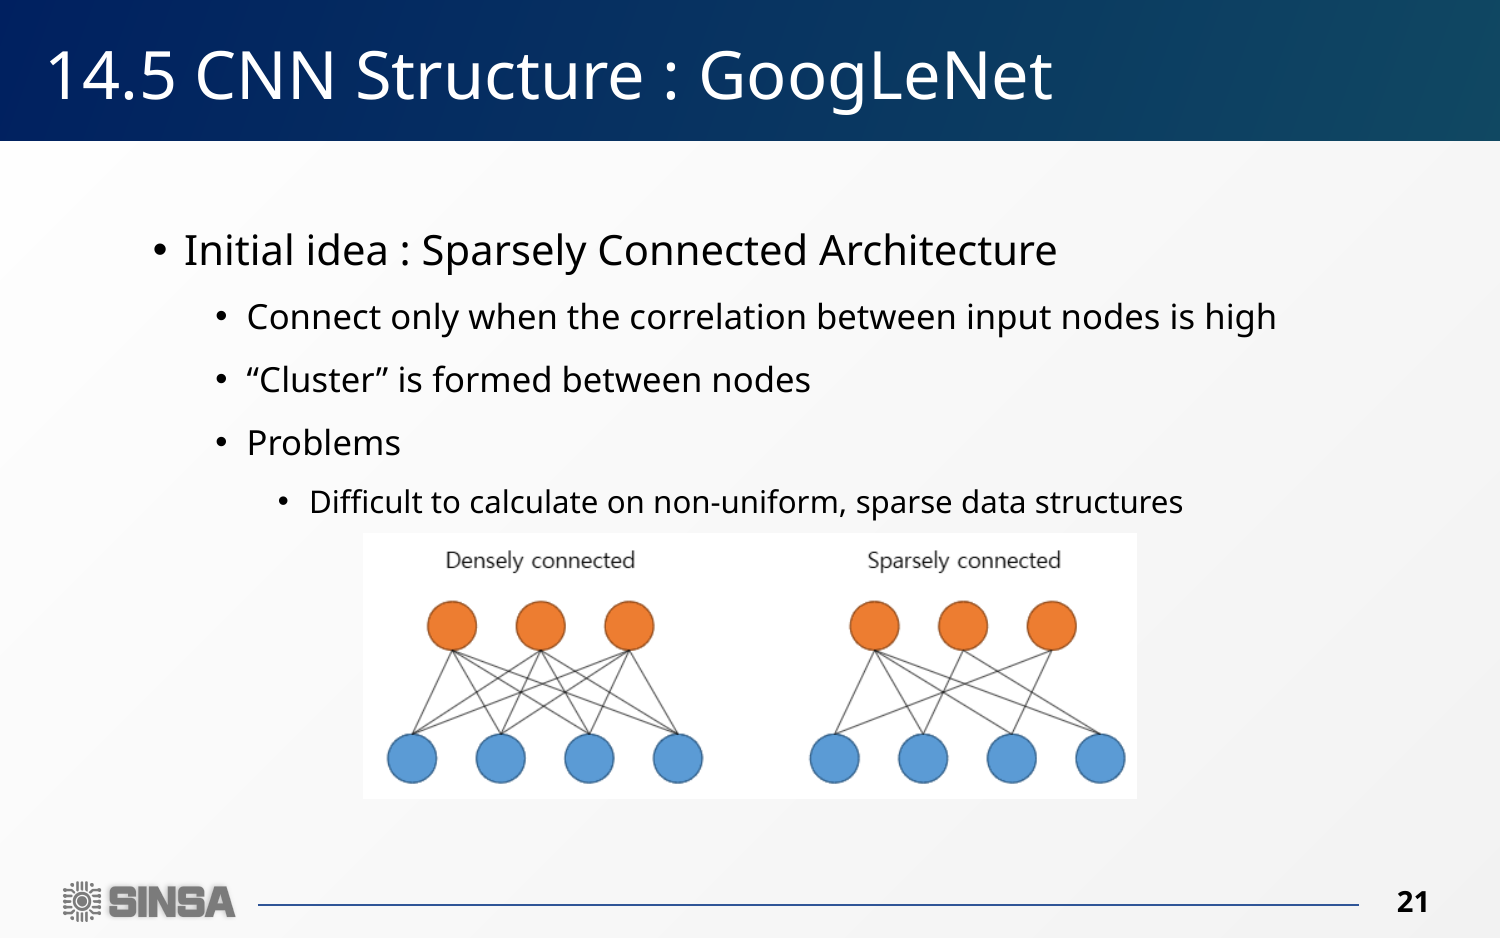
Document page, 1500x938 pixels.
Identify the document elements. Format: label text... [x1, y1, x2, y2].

slide_number 21 [1335, 875, 1445, 926]
text_box Initial idea : Sparsely Connected Architecture Connect only when the correlation between input nodes is high “Cluster” is formed between nodes Problems Difficult to calculate on non-uniform, sparse data structures [137, 201, 1321, 534]
picture [363, 533, 1137, 799]
title 14.5 CNN Structure : GoogLeNet [0, 0, 1500, 157]
